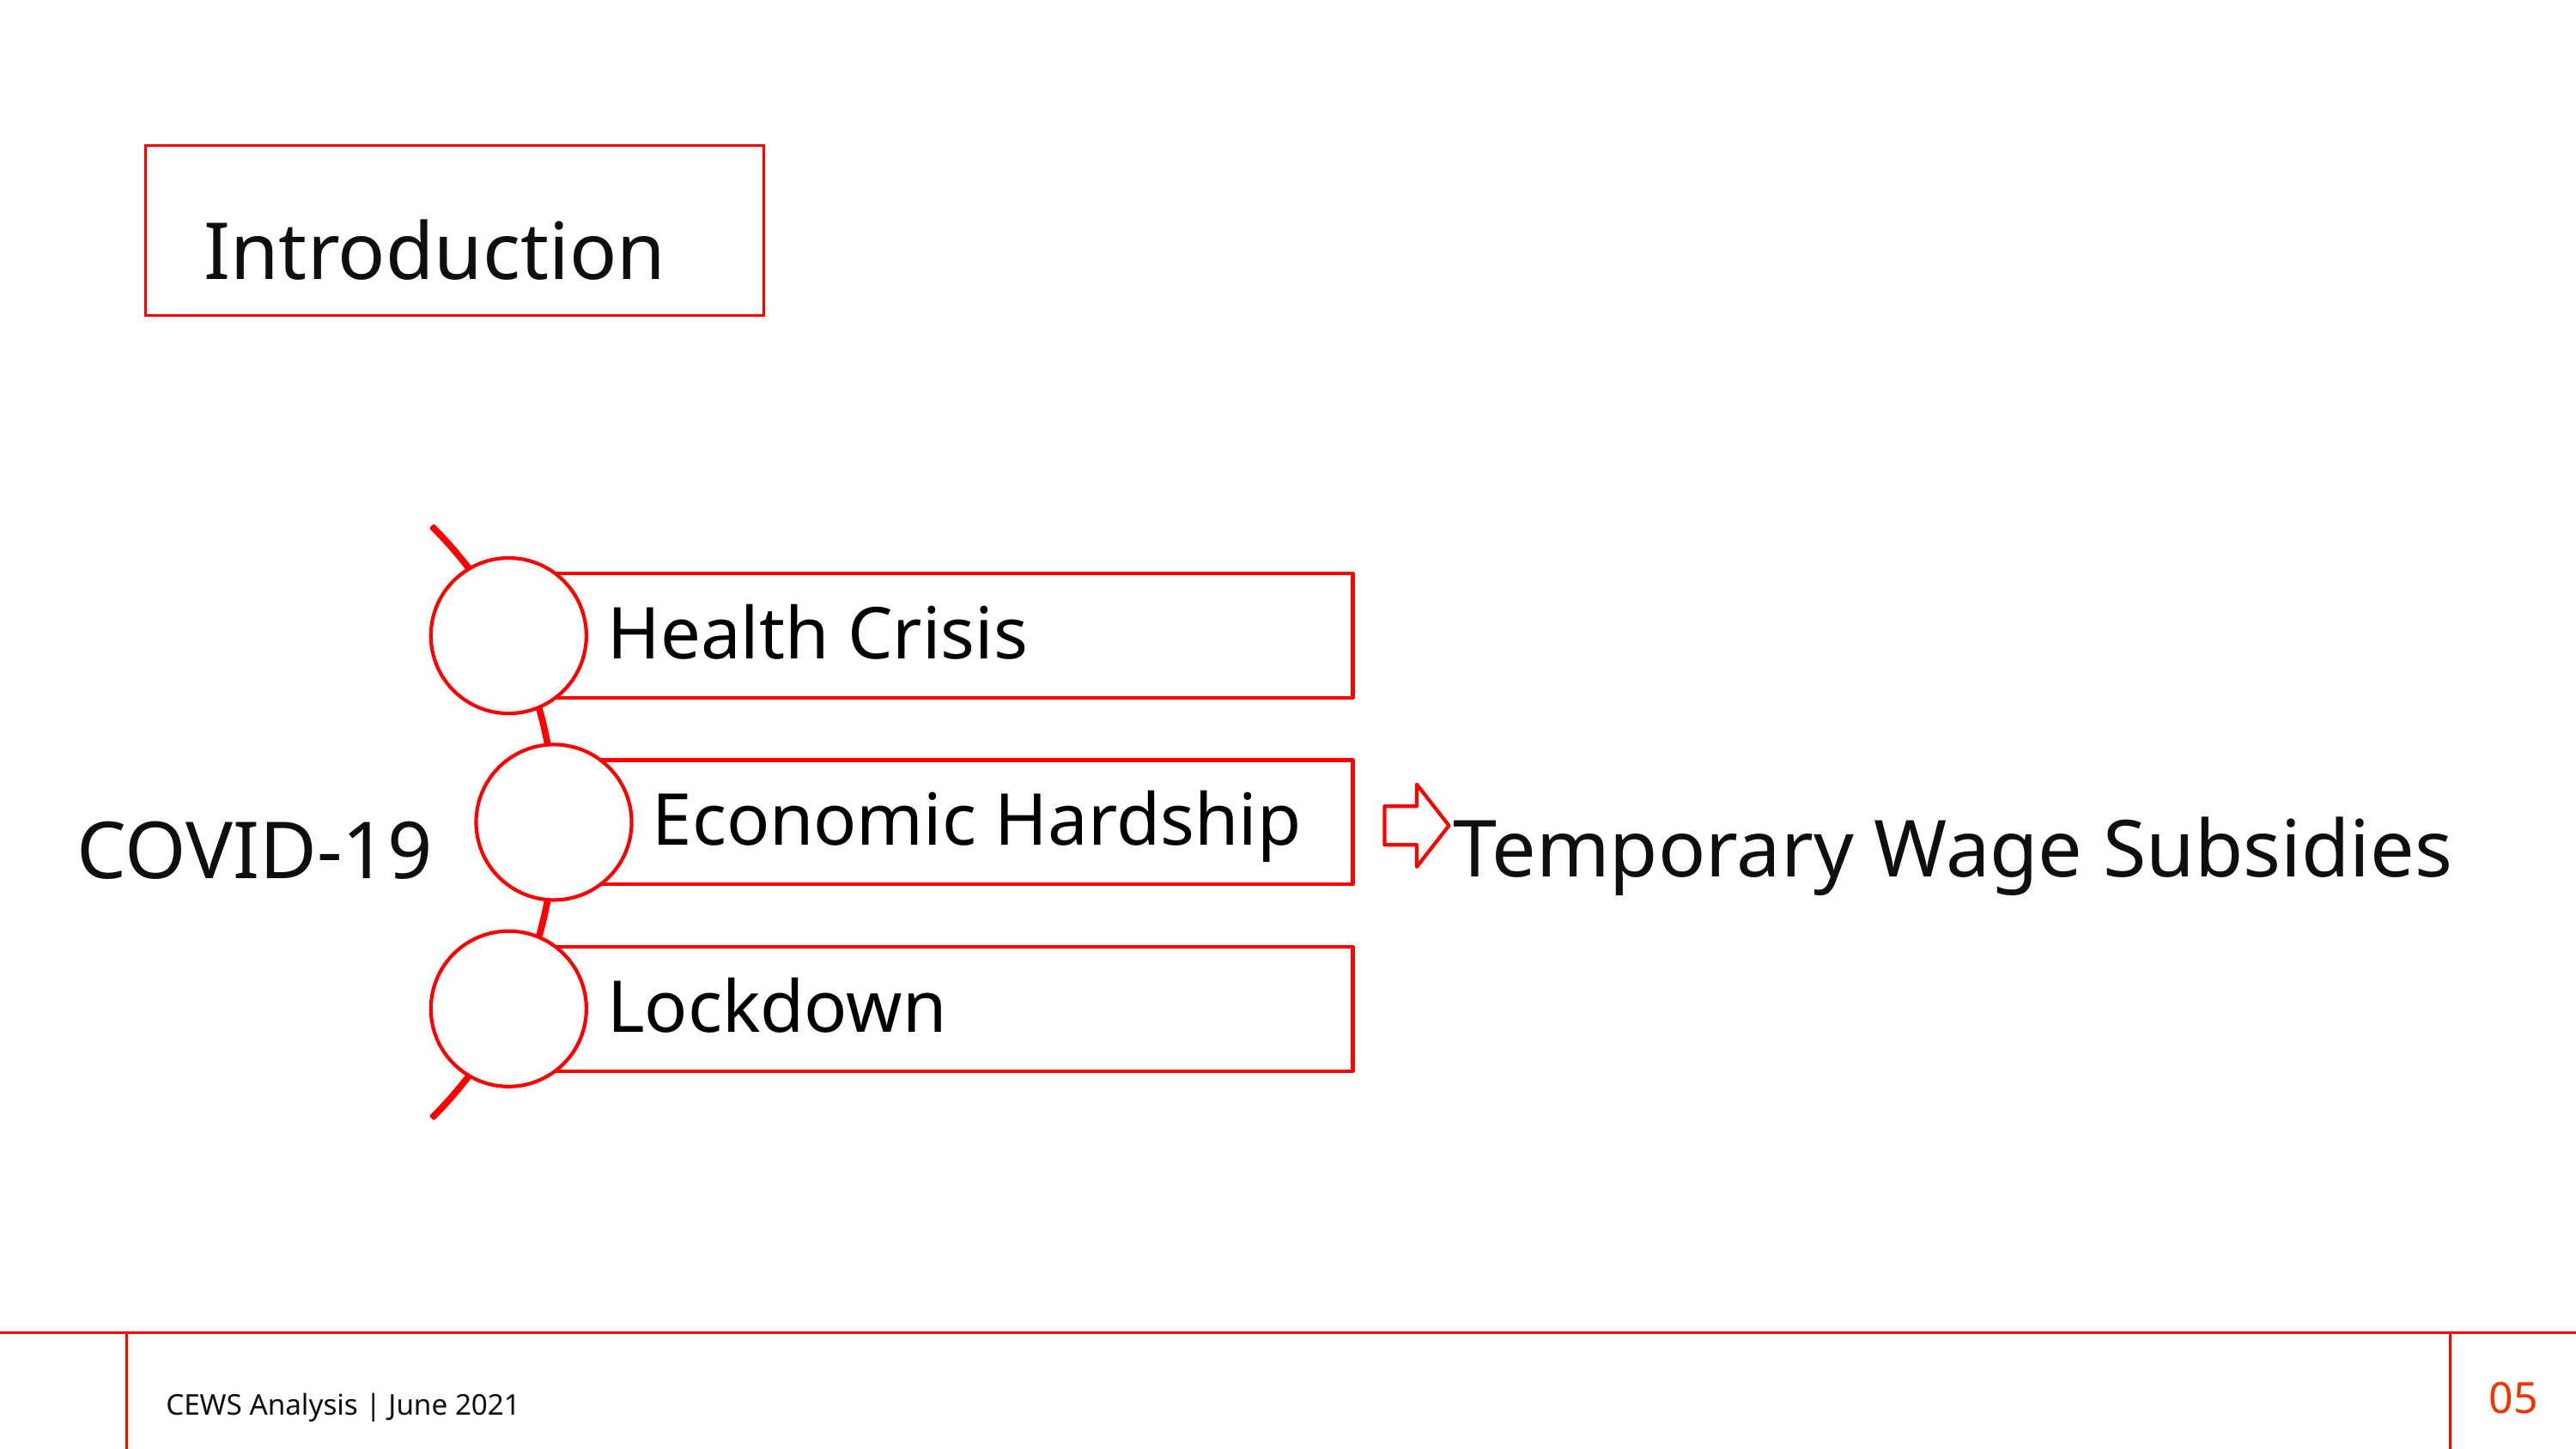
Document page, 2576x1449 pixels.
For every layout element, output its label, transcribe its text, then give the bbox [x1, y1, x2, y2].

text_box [0, 1331, 2576, 1449]
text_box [144, 144, 765, 317]
text_box Temporary Wage Subsidies [1407, 774, 2454, 893]
text_box [1384, 784, 1449, 867]
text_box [0, 403, 1353, 1241]
